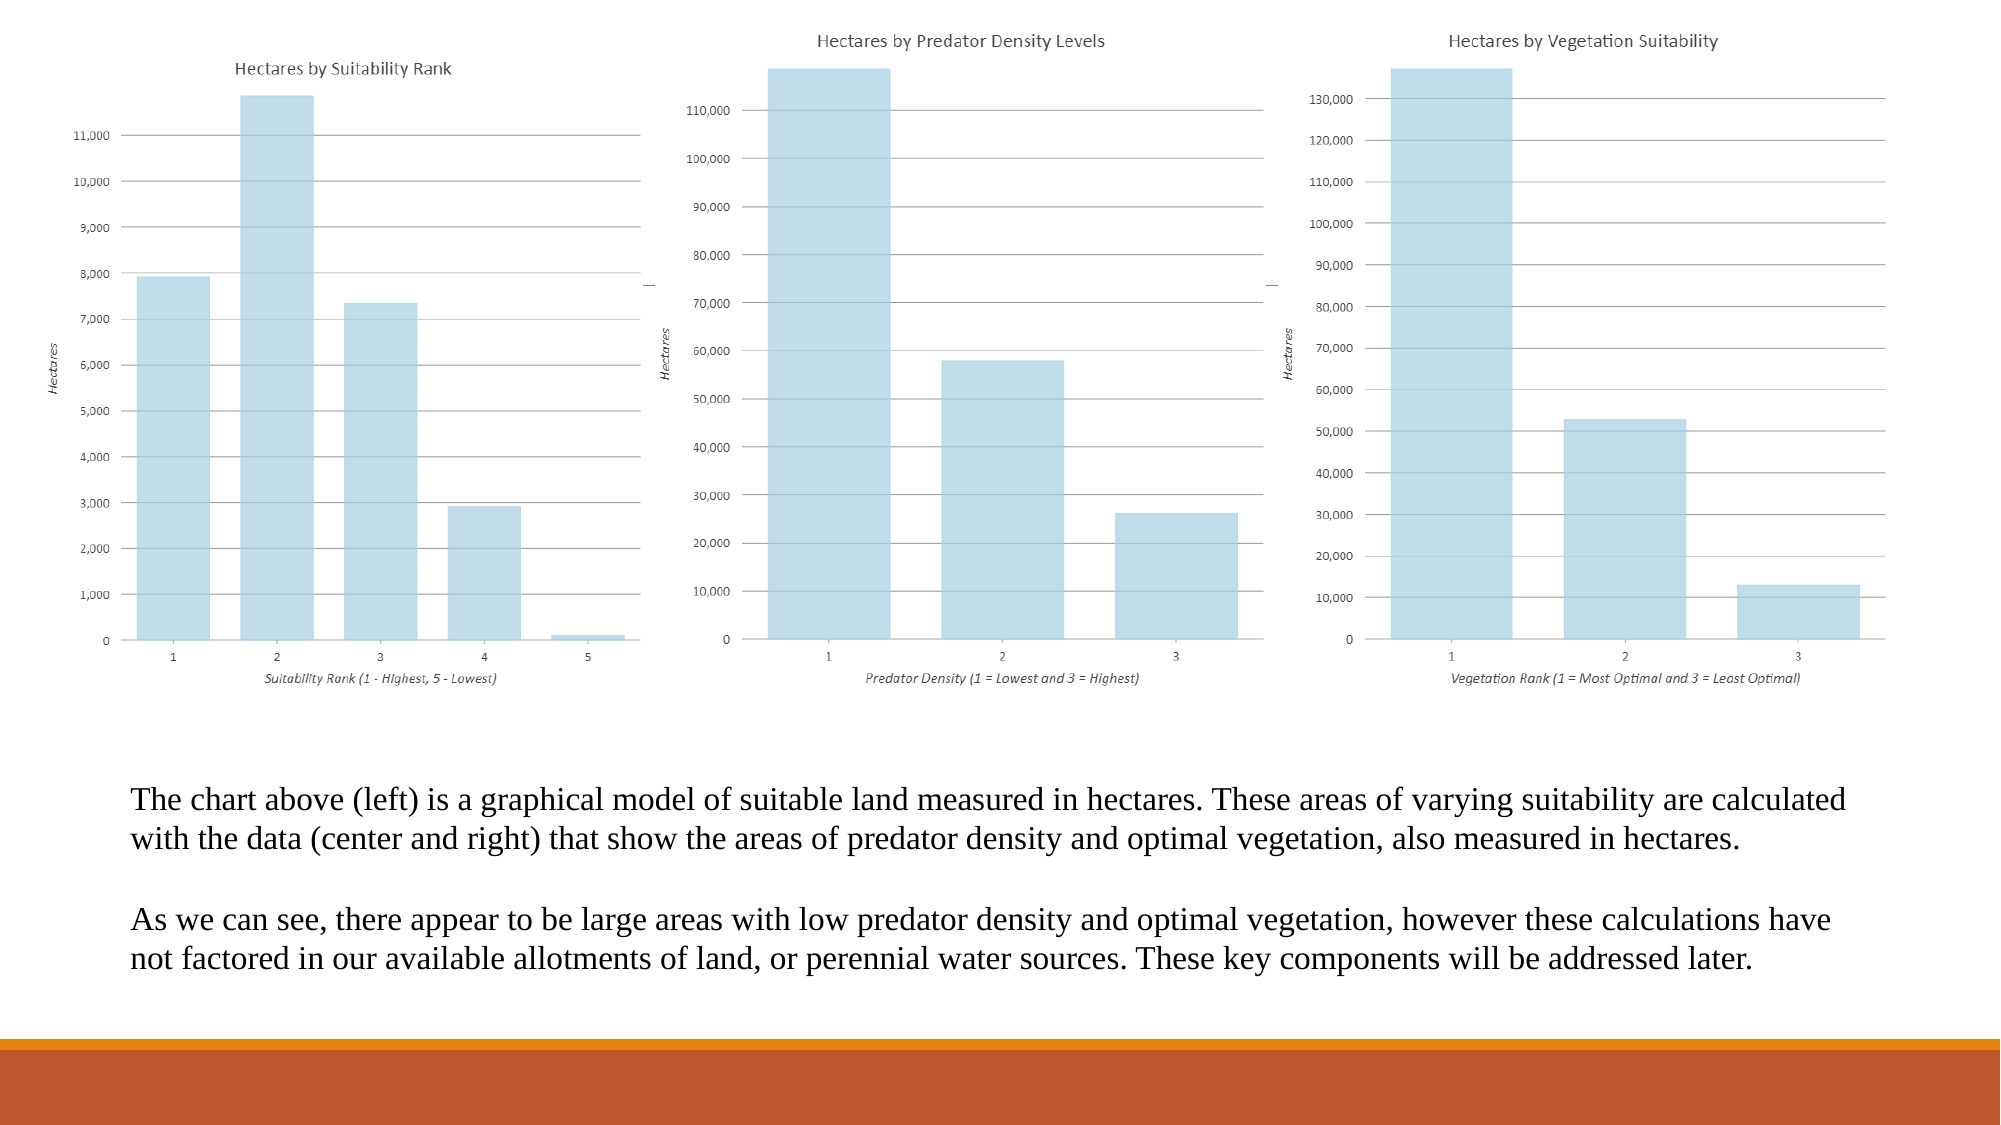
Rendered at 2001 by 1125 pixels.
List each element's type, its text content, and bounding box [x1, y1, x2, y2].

text_box The chart above (left) is a graphical model of suitable land measured in hectares. These areas of varying suitability are calculated with the data (center and right) that show the areas of predator density and optimal vegetation, also measured in hectares. As we can see, there appear to be large areas with low predator density and optimal vegetation, however these calculations have not factored in our available allotments of land, or perennial water sources. These key components will be addressed later. [115, 769, 1888, 984]
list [43, 56, 643, 687]
picture [654, 27, 1266, 687]
picture [1277, 27, 1889, 687]
